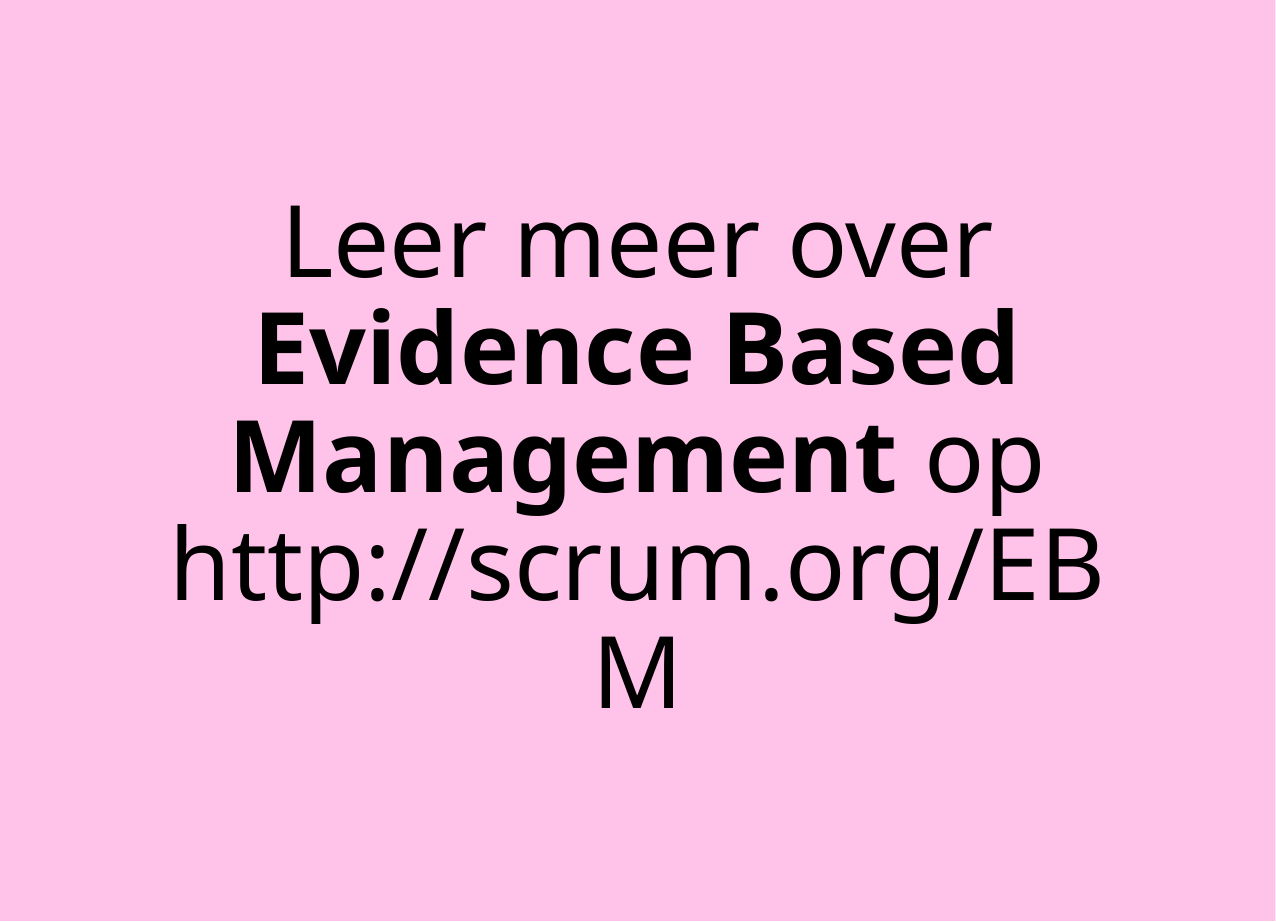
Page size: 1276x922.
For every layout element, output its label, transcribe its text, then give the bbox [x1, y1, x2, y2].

title Leer meer over Evidence Based Management op http://scrum.org/EBM [117, 263, 1158, 658]
